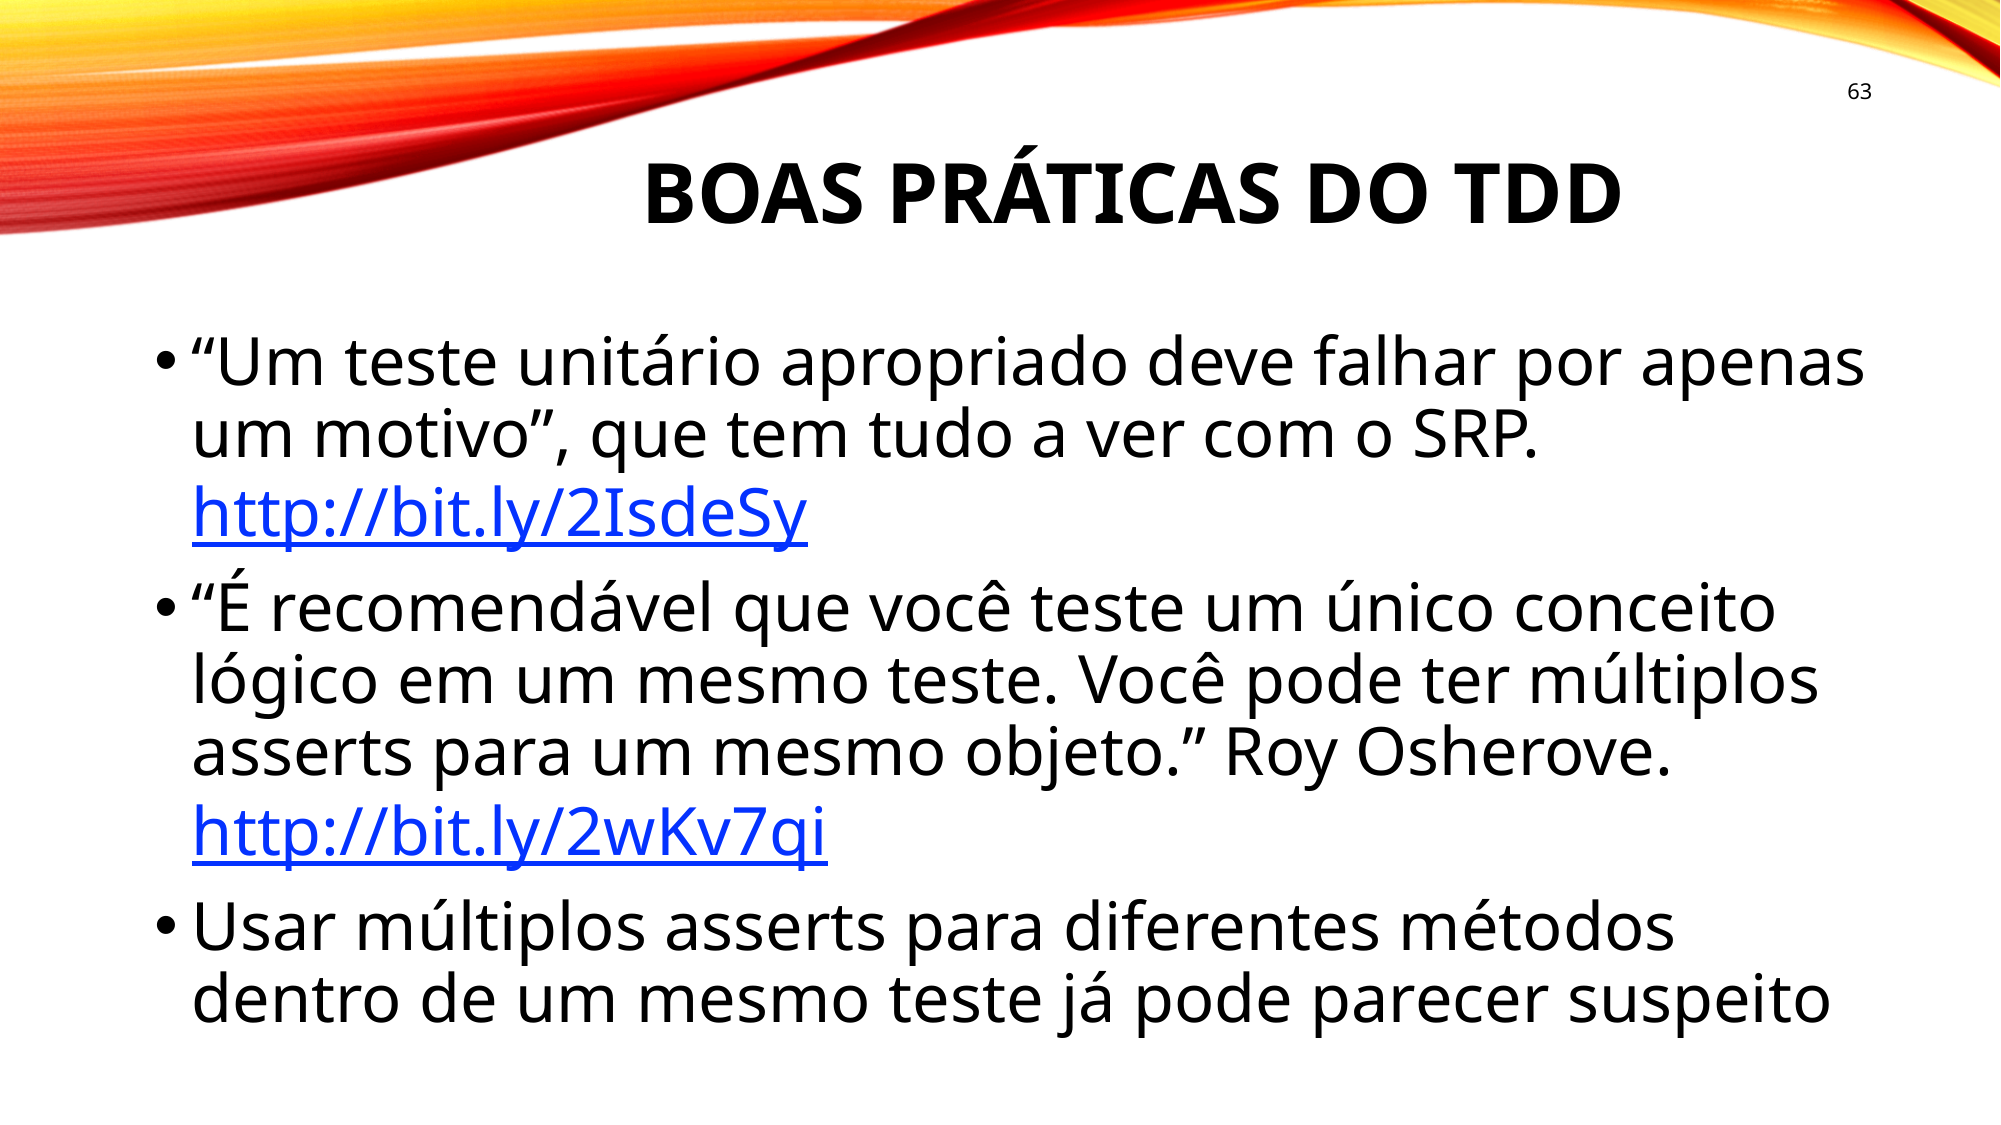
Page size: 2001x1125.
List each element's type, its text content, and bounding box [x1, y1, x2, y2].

picture [0, 0, 2000, 237]
slide_number 63 [1437, 62, 1888, 123]
list “Um teste unitário apropriado deve falhar por apenas um motivo”, que tem tudo a ver com o SRP. http://bit.ly/2IsdeSy “É recomendável que você teste um único conceito lógico em um mesmo teste. Você pode ter múltiplos asserts para um mesmo objeto.” Roy Osherove. http://bit.ly/2wKv7qi Usar múltiplos asserts para diferentes métodos dentro de um mesmo teste já pode parecer suspeito [139, 320, 1888, 1059]
title Boas práticas do tdd [289, 72, 1977, 320]
